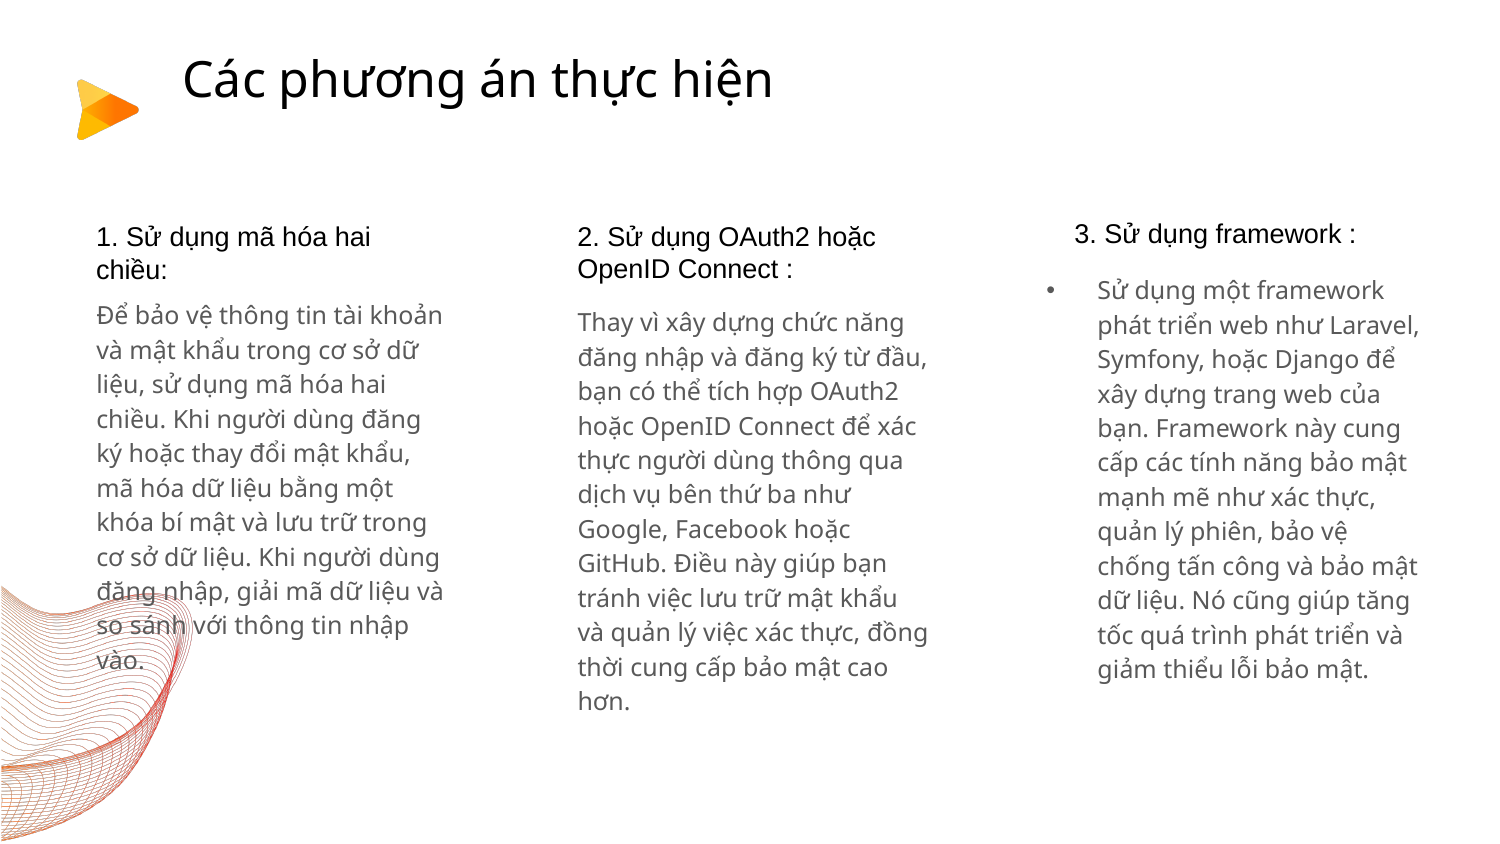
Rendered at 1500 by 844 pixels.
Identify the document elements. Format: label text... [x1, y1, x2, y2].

text_box 2. Sử dụng OAuth2 hoặc OpenID Connect : [562, 212, 922, 292]
picture [76, 78, 139, 140]
title Các phương án thực hiện [167, 25, 1440, 130]
picture [1, 518, 193, 844]
text_box Để bảo vệ thông tin tài khoản và mật khẩu trong cơ sở dữ liệu, sử dụng mã hóa hai chiều. Khi người dùng đăng ký hoặc thay đổi mật khẩu, mã hóa dữ liệu bằng một khóa bí mật và lưu trữ trong cơ sở dữ liệu. Khi người dùng đăng nhập, giải mã dữ liệu và so sánh với thông tin nhập vào. [58, 280, 464, 838]
text_box 1. Sử dụng mã hóa hai chiều: [81, 212, 441, 322]
subtitle Sử dụng một framework phát triển web như Laravel, Symfony, hoặc Django để xây dựng trang web của bạn. Framework này cung cấp các tính năng bảo mật mạnh mẽ như xác thực, quản lý phiên, bảo vệ chống tấn công và bảo mật dữ liệu. Nó cũng giúp tăng tốc quá trình phát triển và giảm thiểu lỗi bảo mật. [1007, 255, 1440, 813]
text_box 3. Sử dụng framework : [1059, 209, 1419, 257]
subtitle Thay vì xây dựng chức năng đăng nhập và đăng ký từ đầu, bạn có thể tích hợp OAuth2 hoặc OpenID Connect để xác thực người dùng thông qua dịch vụ bên thứ ba như Google, Facebook hoặc GitHub. Điều này giúp bạn tránh việc lưu trữ mật khẩu và quản lý việc xác thực, đồng thời cung cấp bảo mật cao hơn. [539, 287, 945, 844]
